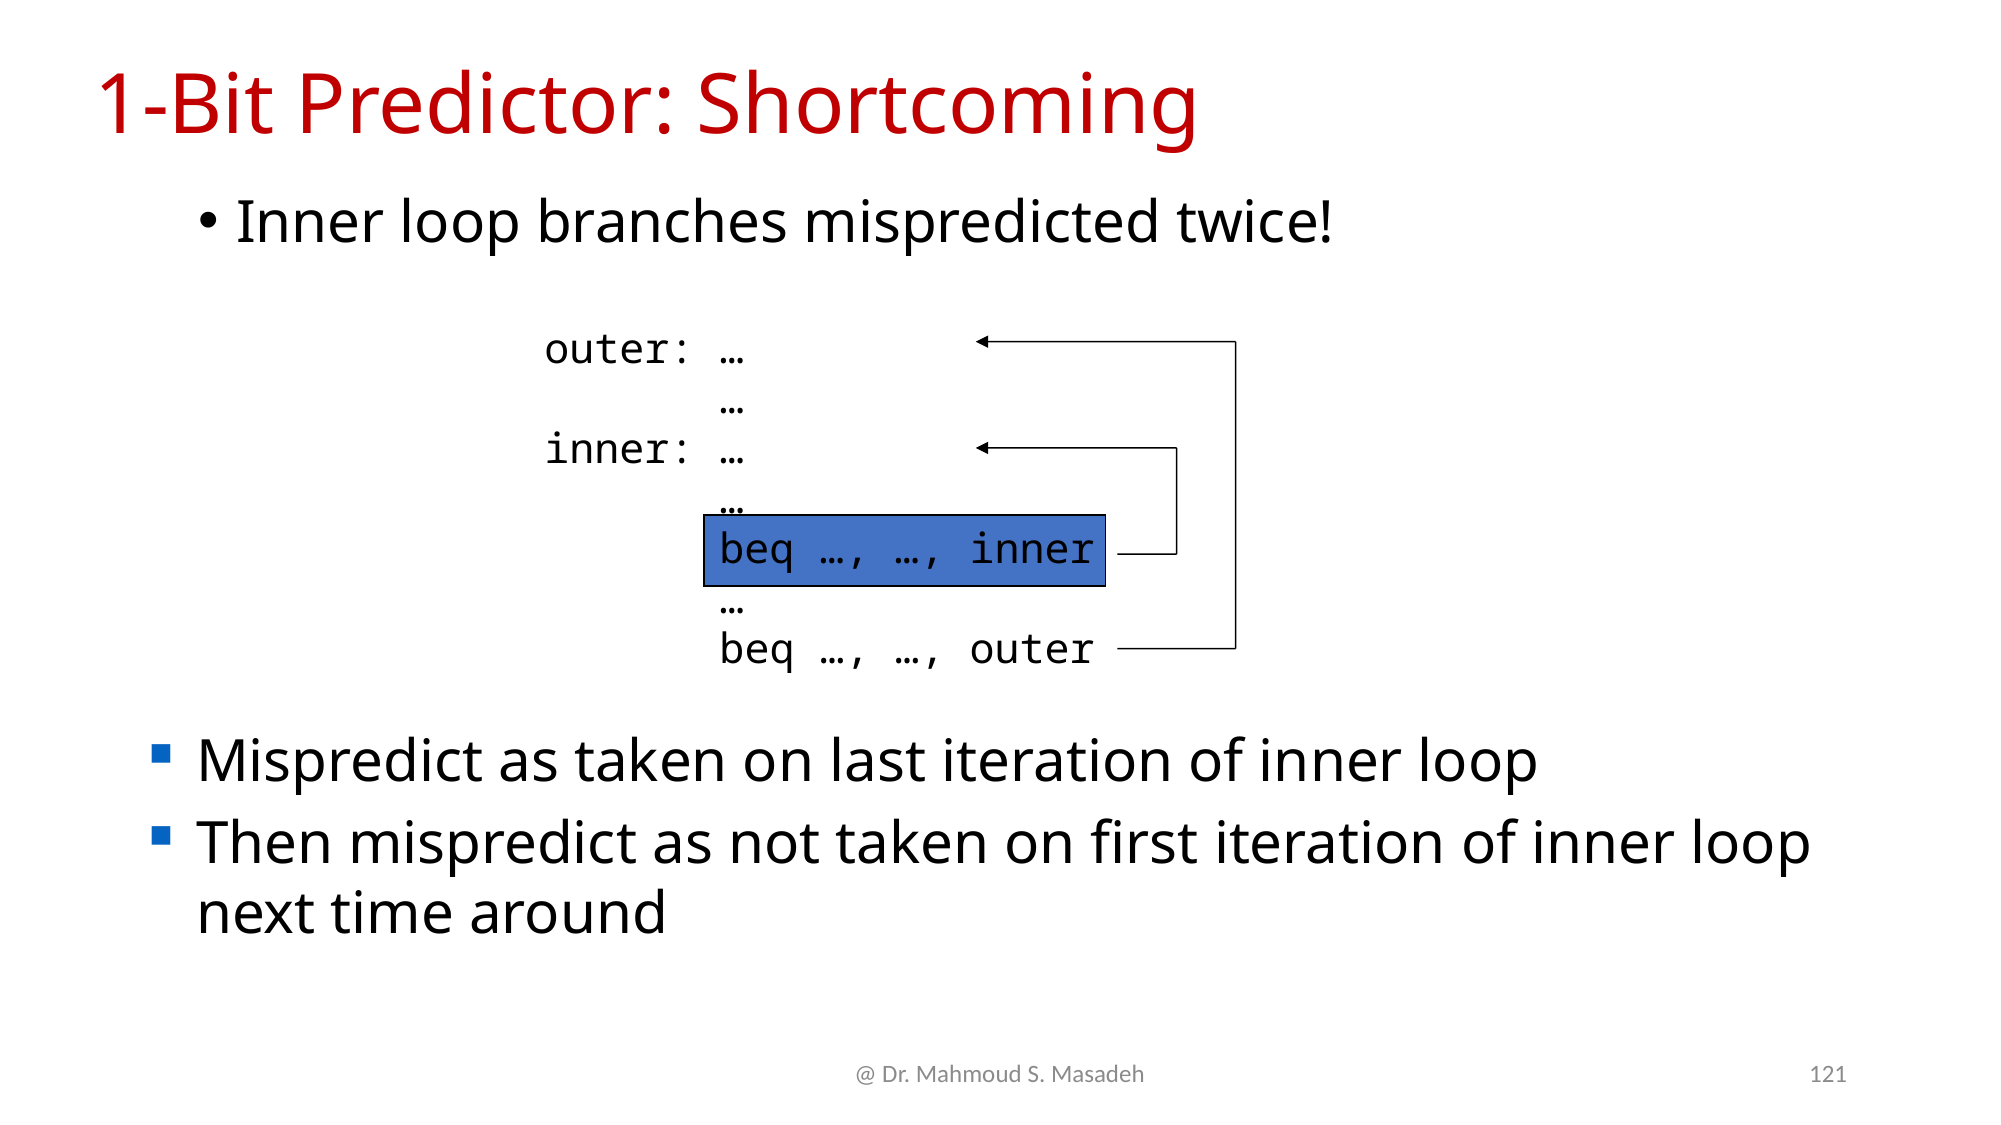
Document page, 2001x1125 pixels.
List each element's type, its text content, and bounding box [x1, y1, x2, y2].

text_box outer: … … inner: … … beq …, …, inner … beq …, …, outer [529, 314, 1110, 680]
text_box Inner loop branches mispredicted twice! [183, 184, 1731, 303]
text_box Mispredict as taken on last iteration of inner loop Then mispredict as not taken on first iteration of inner loop next time around [59, 715, 1863, 1024]
title 1-Bit Predictor: Shortcoming [79, 59, 1929, 154]
text_box [975, 441, 1177, 455]
slide_number 121 [1412, 1042, 1863, 1103]
footer @ Dr. Mahmoud S. Masadeh [662, 1042, 1338, 1103]
text_box [975, 335, 1236, 348]
